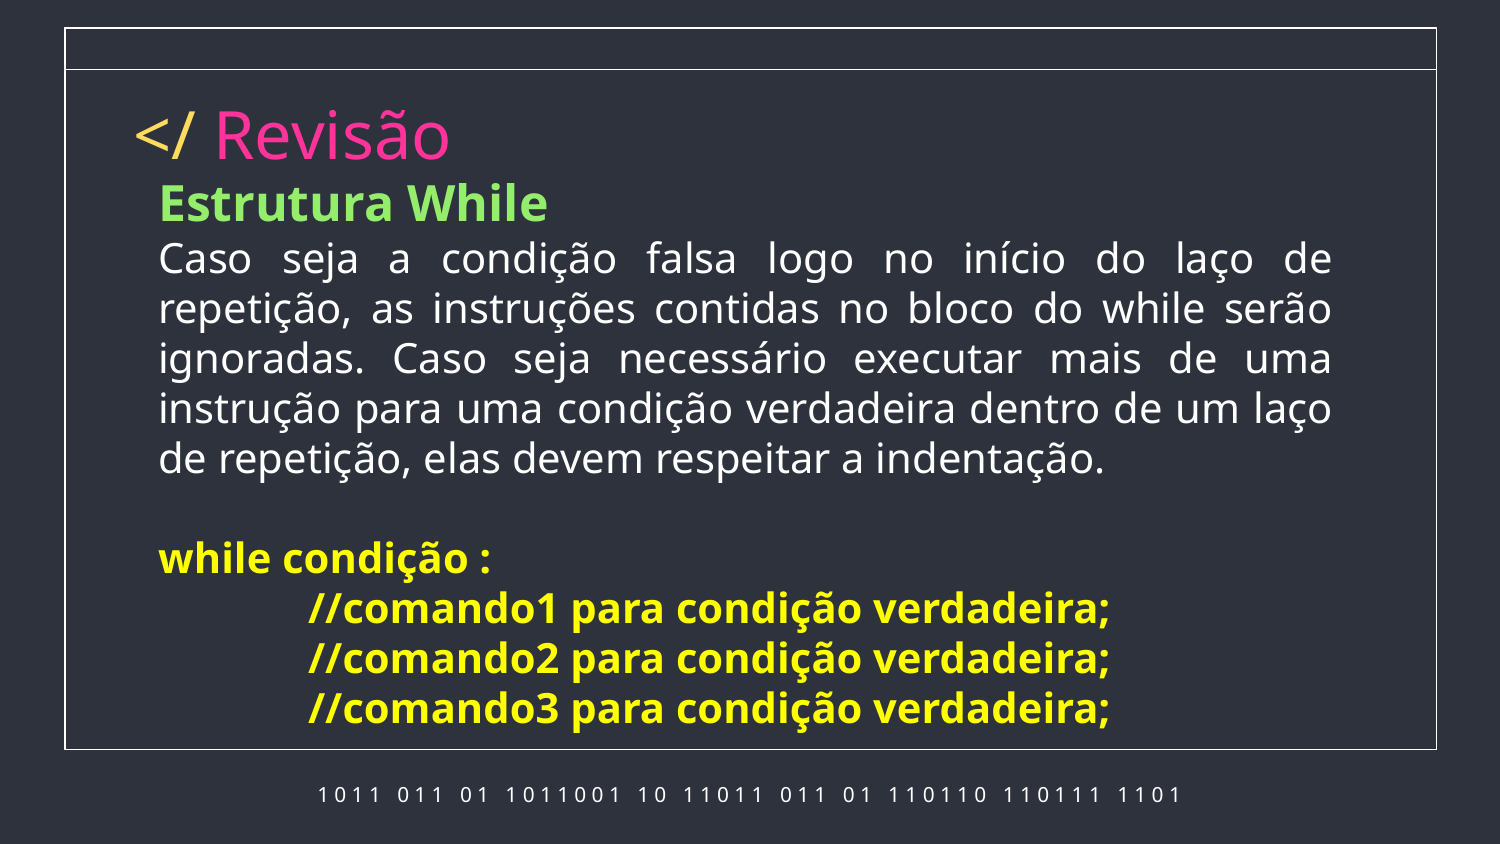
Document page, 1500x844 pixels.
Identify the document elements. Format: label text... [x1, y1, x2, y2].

title </ Revisão [118, 78, 1382, 170]
list Estrutura While Caso seja a condição falsa logo no início do laço de repetição, as instruções contidas no bloco do while serão ignoradas. Caso seja necessário executar mais de uma instrução para uma condição verdadeira dentro de um laço de repetição, elas devem respeitar a indentação. while condição : //comando1 para condição verdadeira; //comando2 para condição verdadeira; //comando3 para condição verdadeira; [118, 156, 1349, 334]
